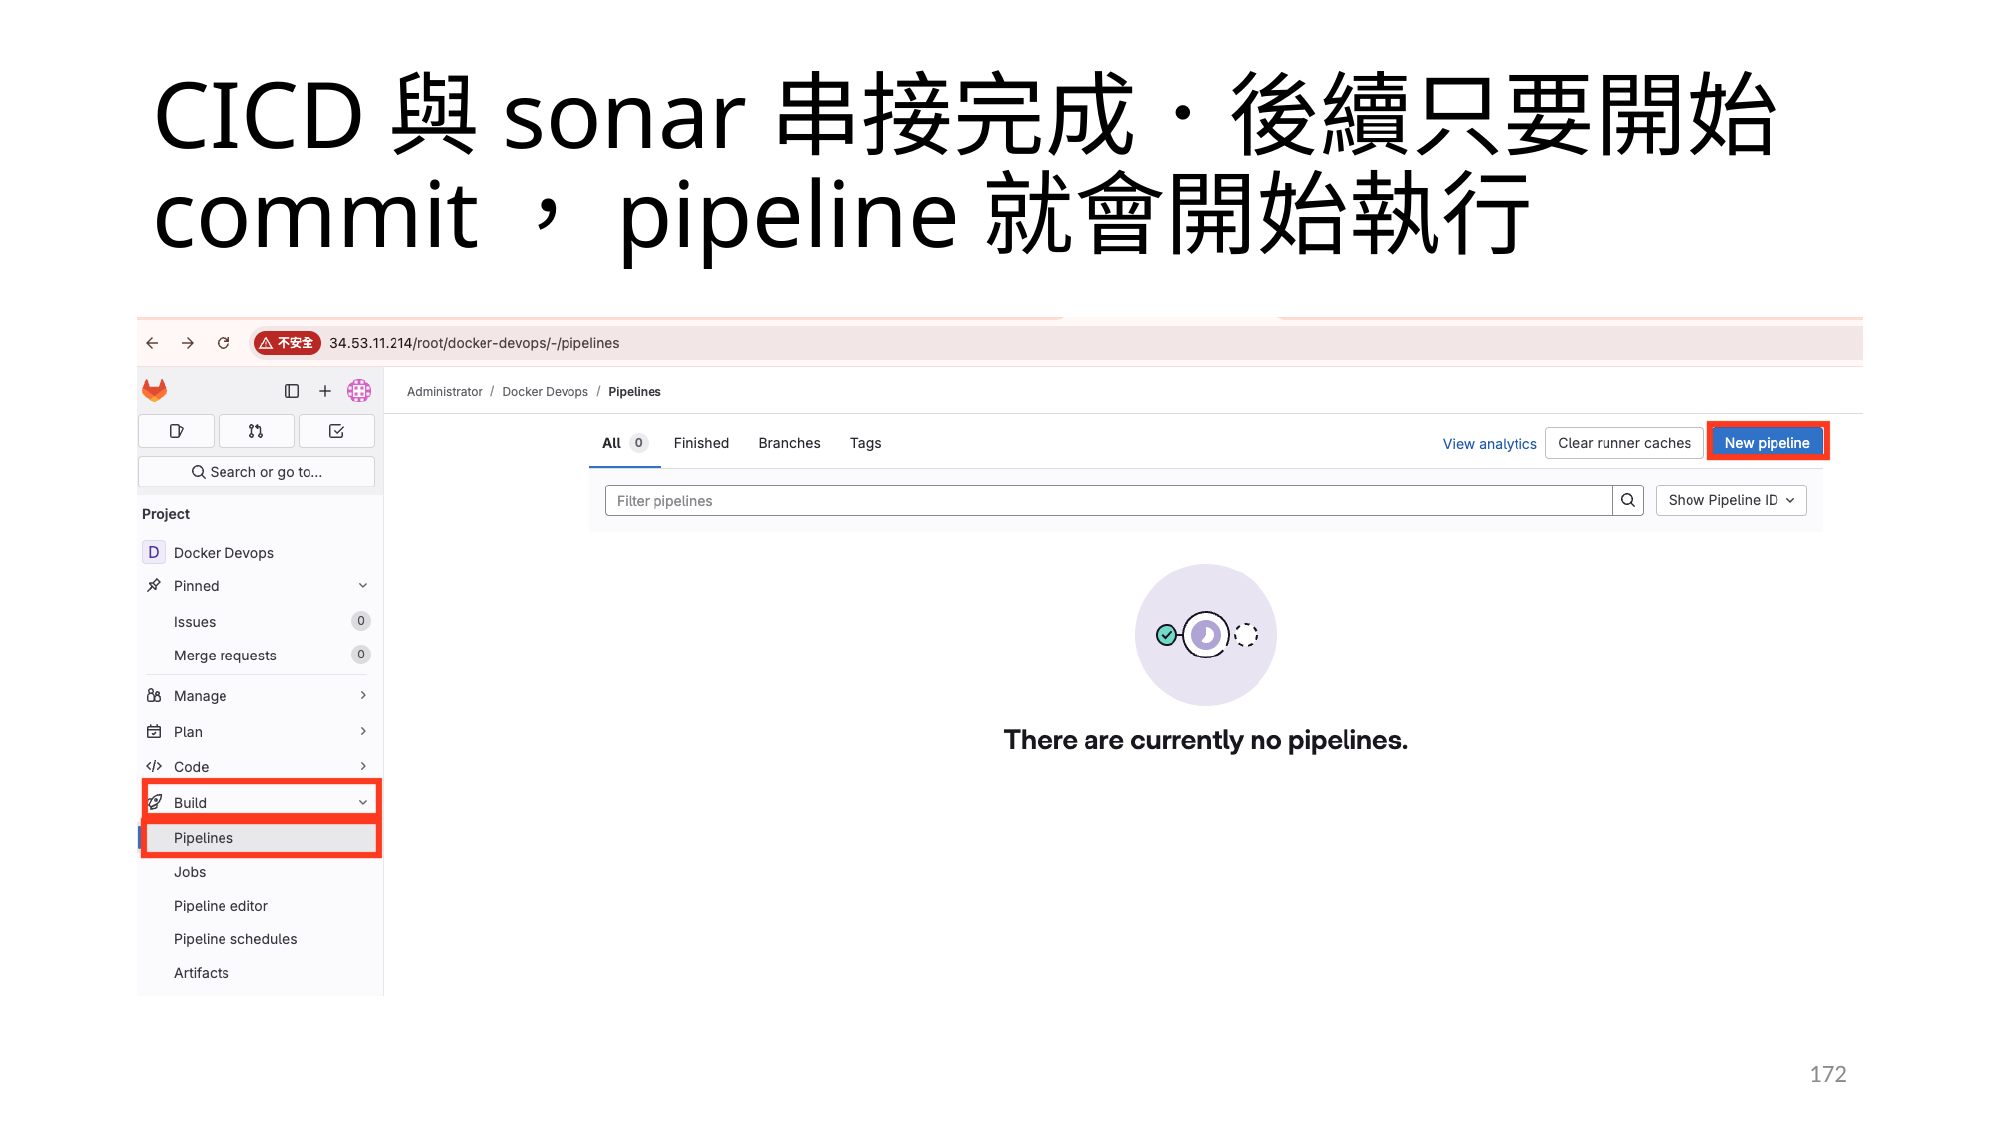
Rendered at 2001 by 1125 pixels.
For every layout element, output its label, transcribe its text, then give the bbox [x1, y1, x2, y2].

slide_number 172 [1412, 1042, 1863, 1103]
title CICD與sonar串接完成．後續只要開始commit，pipeline就會開始執行 [137, 59, 1863, 278]
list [137, 317, 1863, 996]
